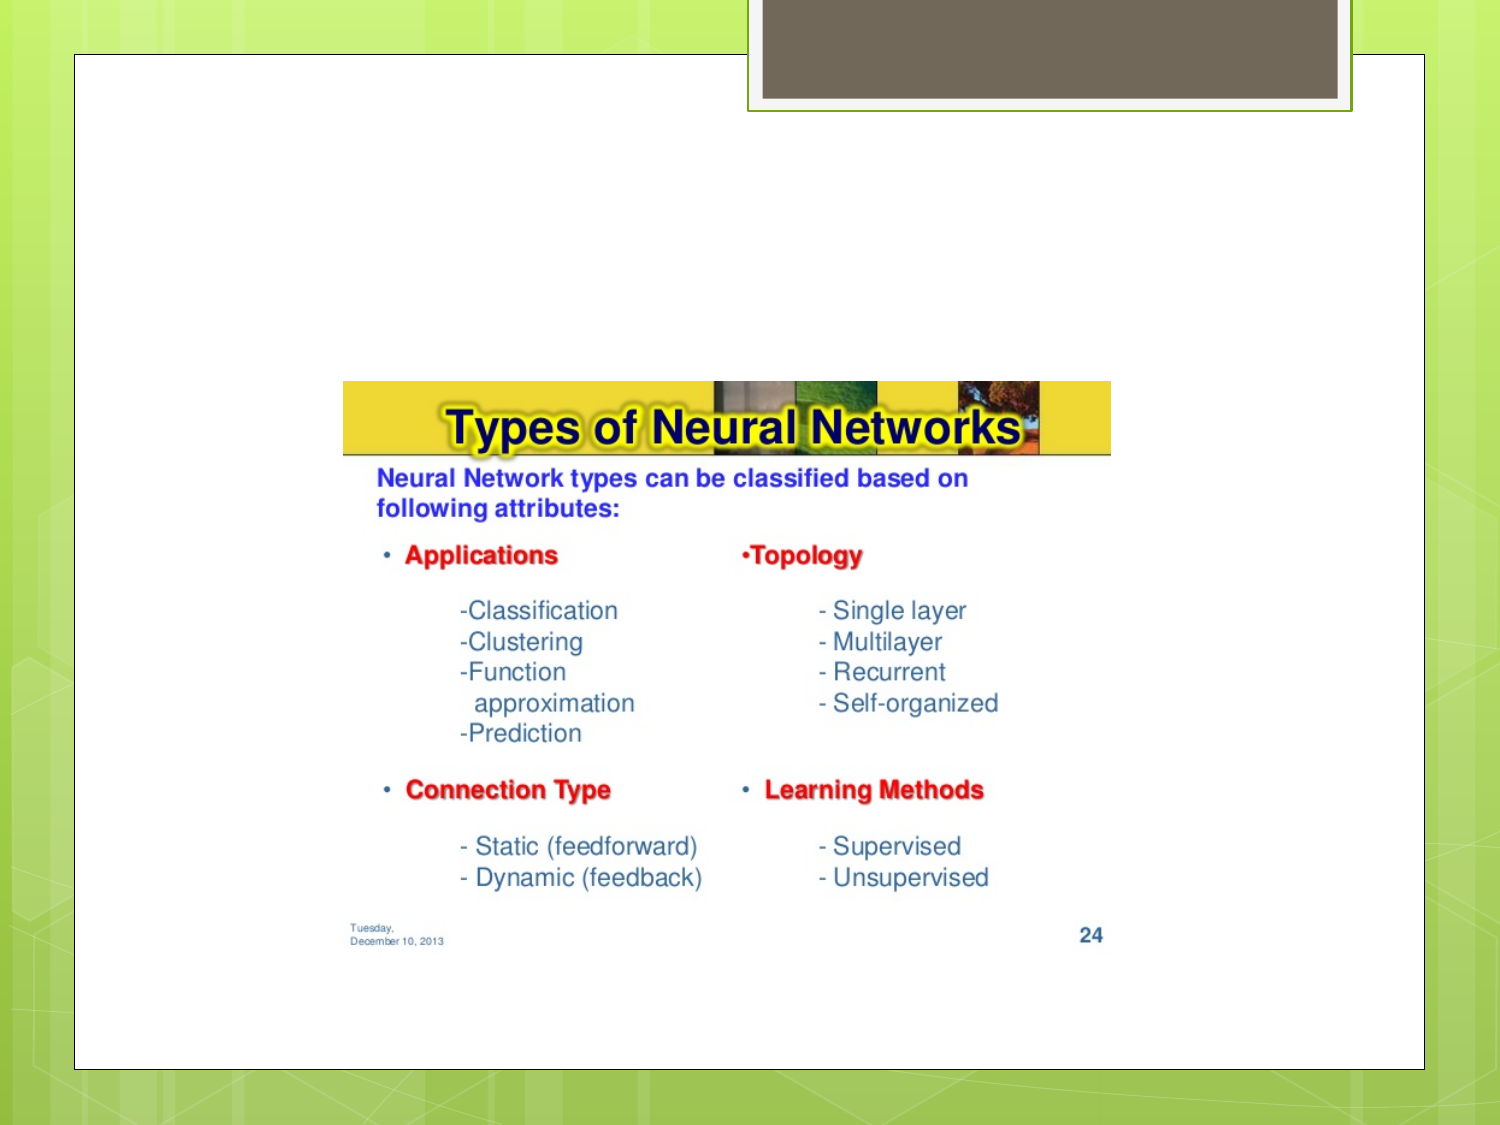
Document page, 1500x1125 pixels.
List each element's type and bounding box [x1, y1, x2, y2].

list [343, 380, 1111, 957]
